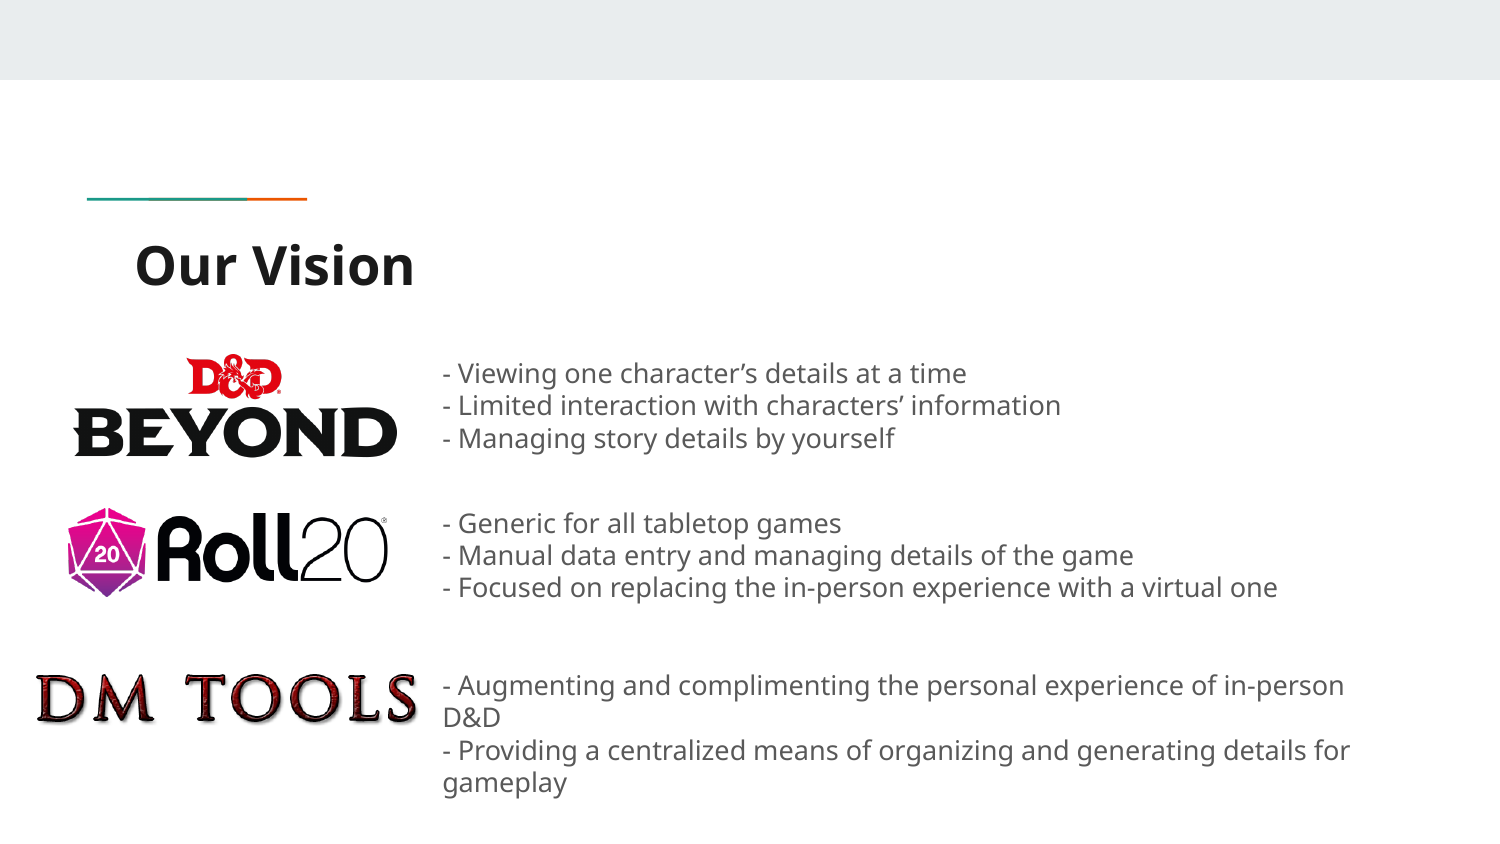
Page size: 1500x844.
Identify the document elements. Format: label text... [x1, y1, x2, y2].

list - Viewing one character’s details at a time - Limited interaction with characters’ information - Managing story details by yourself - Generic for all tabletop games - Manual data entry and managing details of the game - Focused on replacing the in-person experience with a virtual one - Augmenting and complimenting the personal experience of in-person D&D - Providing a centralized means of organizing and generating details for gameplay [427, 341, 1420, 780]
picture [66, 340, 403, 472]
title Our Vision [119, 216, 1381, 305]
picture [66, 508, 389, 597]
picture [35, 674, 419, 727]
